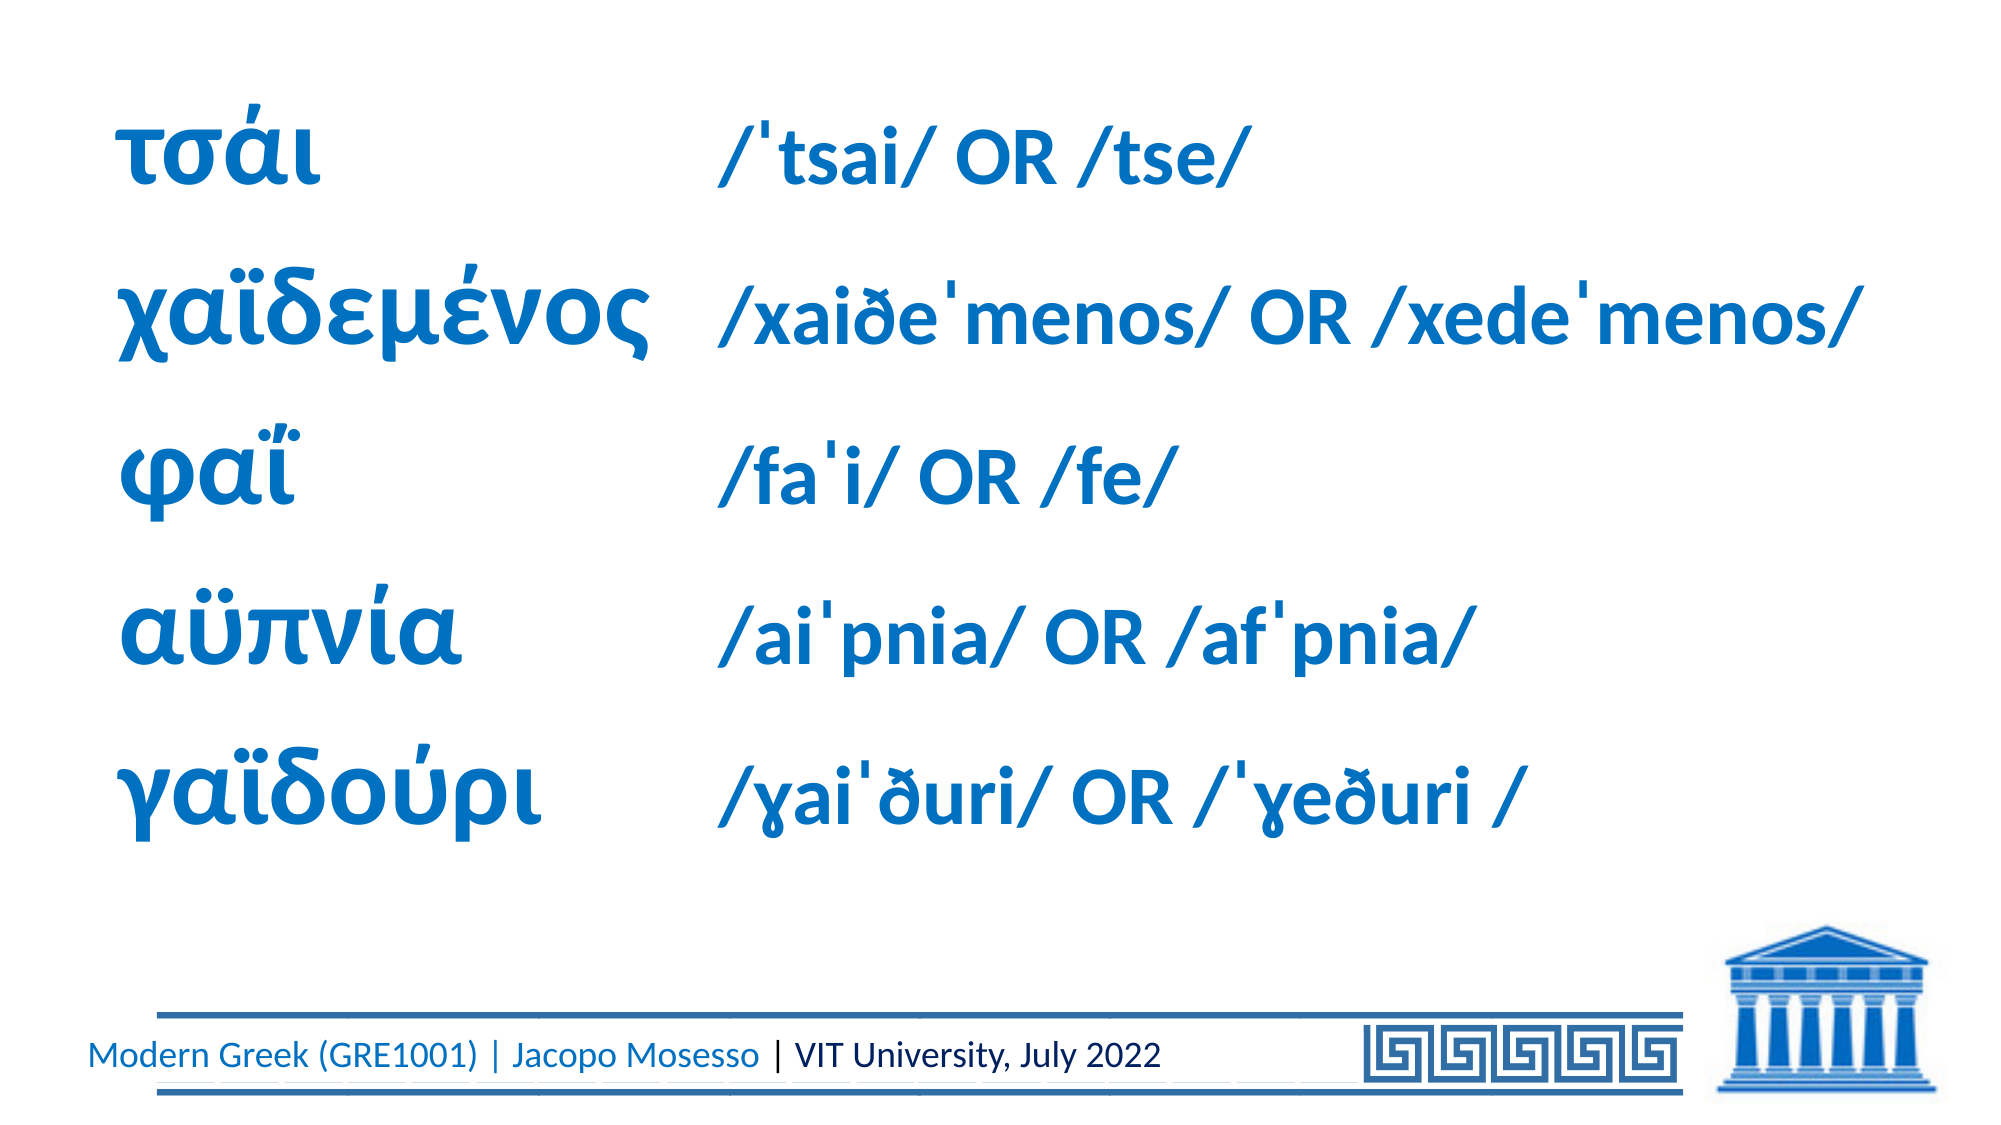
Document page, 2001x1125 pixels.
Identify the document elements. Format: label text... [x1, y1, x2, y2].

text_box Modern Greek (GRE1001) | Jacopo Mosesso | VIT University, July 2022 [72, 1022, 156, 1083]
text_box τσάι /ˈtsai/ OR /tse/ χαϊδεμένος /xaiðeˈmenos/ OR /xedeˈmenos/ φαΐ /faˈi/ OR /fe/ αϋπνία /aiˈpnia/ OR /afˈpnia/ γαϊδούρι /ɣaiˈðuri/ OR /ˈɣeðuri / [103, 64, 1969, 855]
picture [1686, 862, 1969, 1125]
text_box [156, 1010, 1684, 1096]
